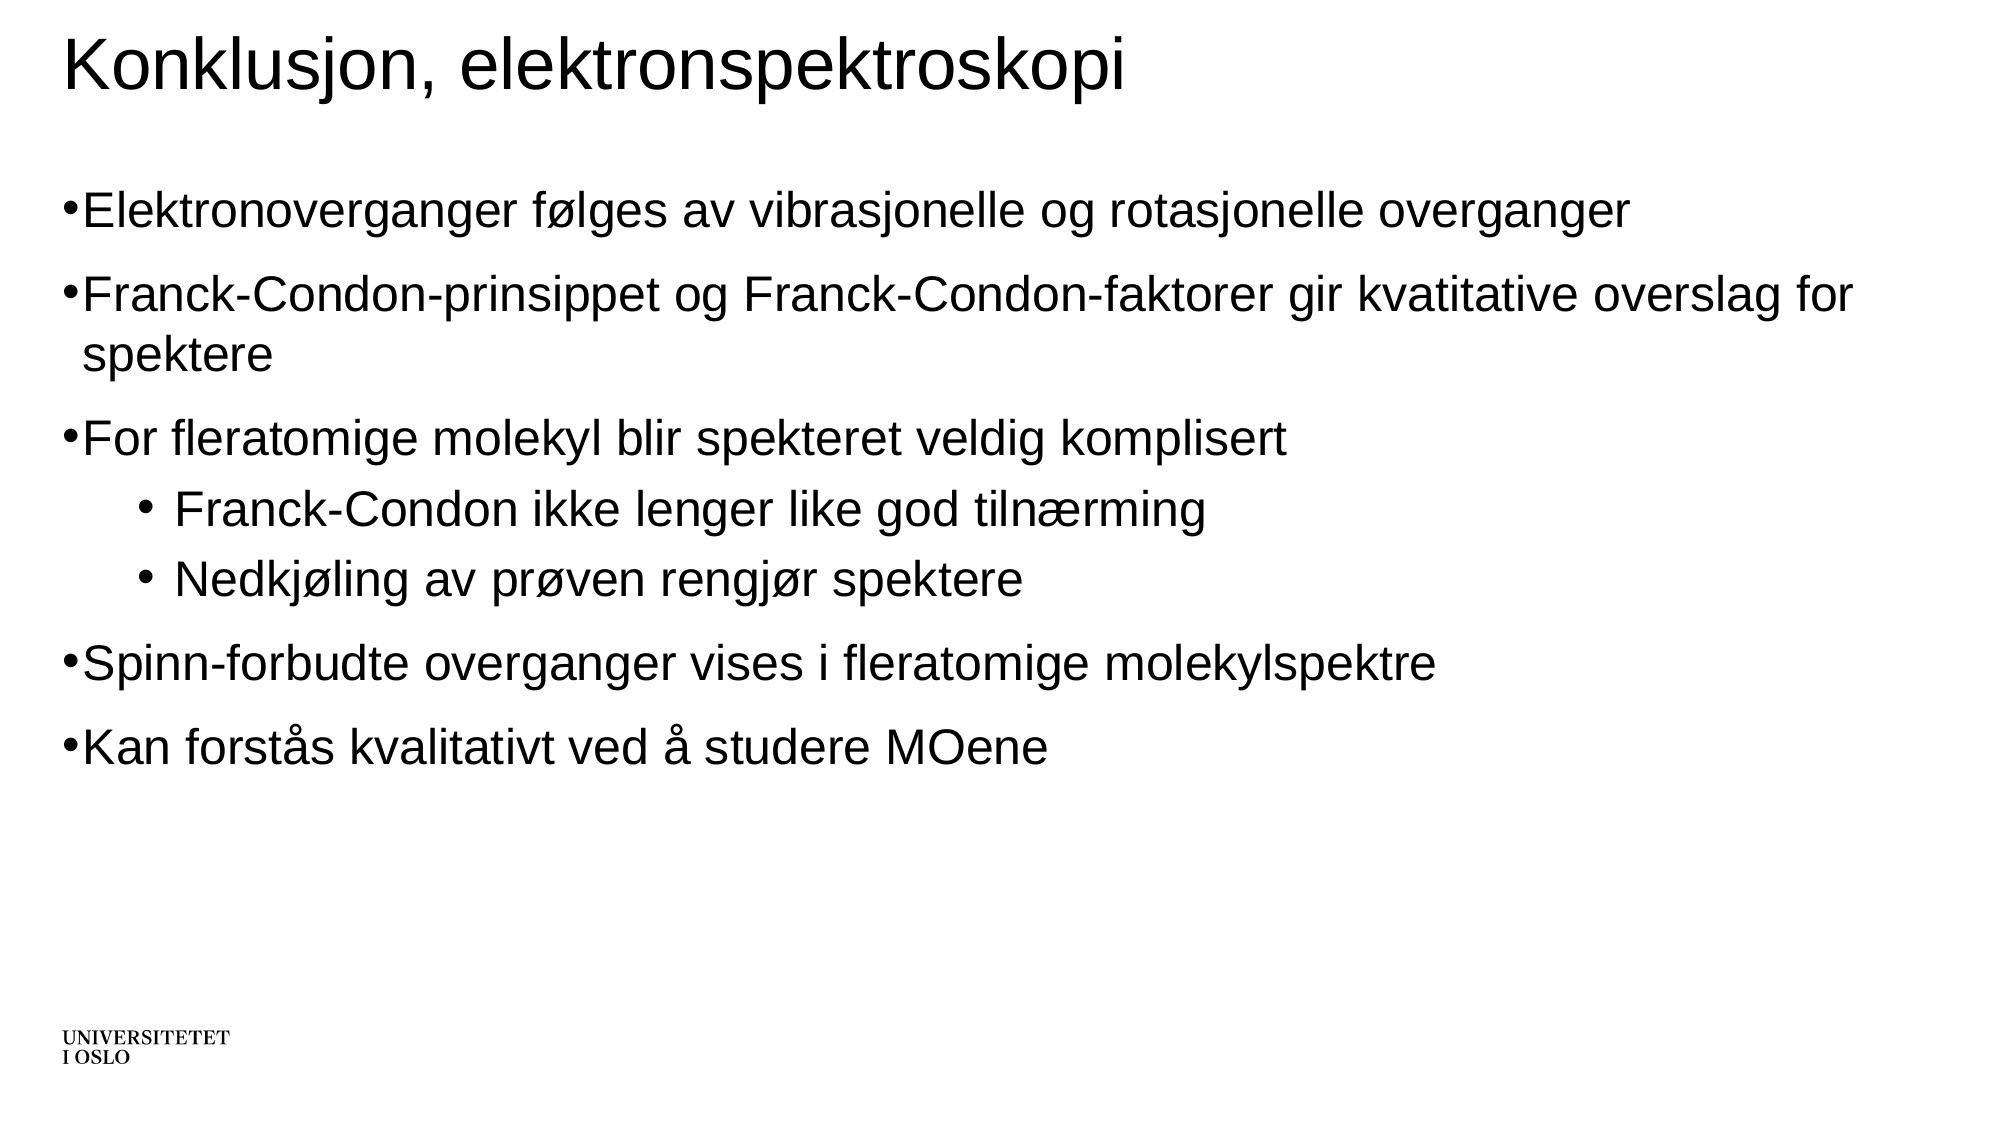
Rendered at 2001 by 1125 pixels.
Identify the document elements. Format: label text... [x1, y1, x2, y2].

title Konklusjon, elektronspektroskopi [62, 26, 1938, 151]
list Elektronoverganger følges av vibrasjonelle og rotasjonelle overganger Franck-Condon-prinsippet og Franck-Condon-faktorer gir kvatitative overslag for spektere For fleratomige molekyl blir spekteret veldig komplisert Franck-Condon ikke lenger like god tilnærming Nedkjøling av prøven rengjør spektere Spinn-forbudte overganger vises i fleratomige molekylspektre Kan forstås kvalitativt ved å studere MOene [62, 177, 1938, 994]
picture [62, 1030, 230, 1064]
